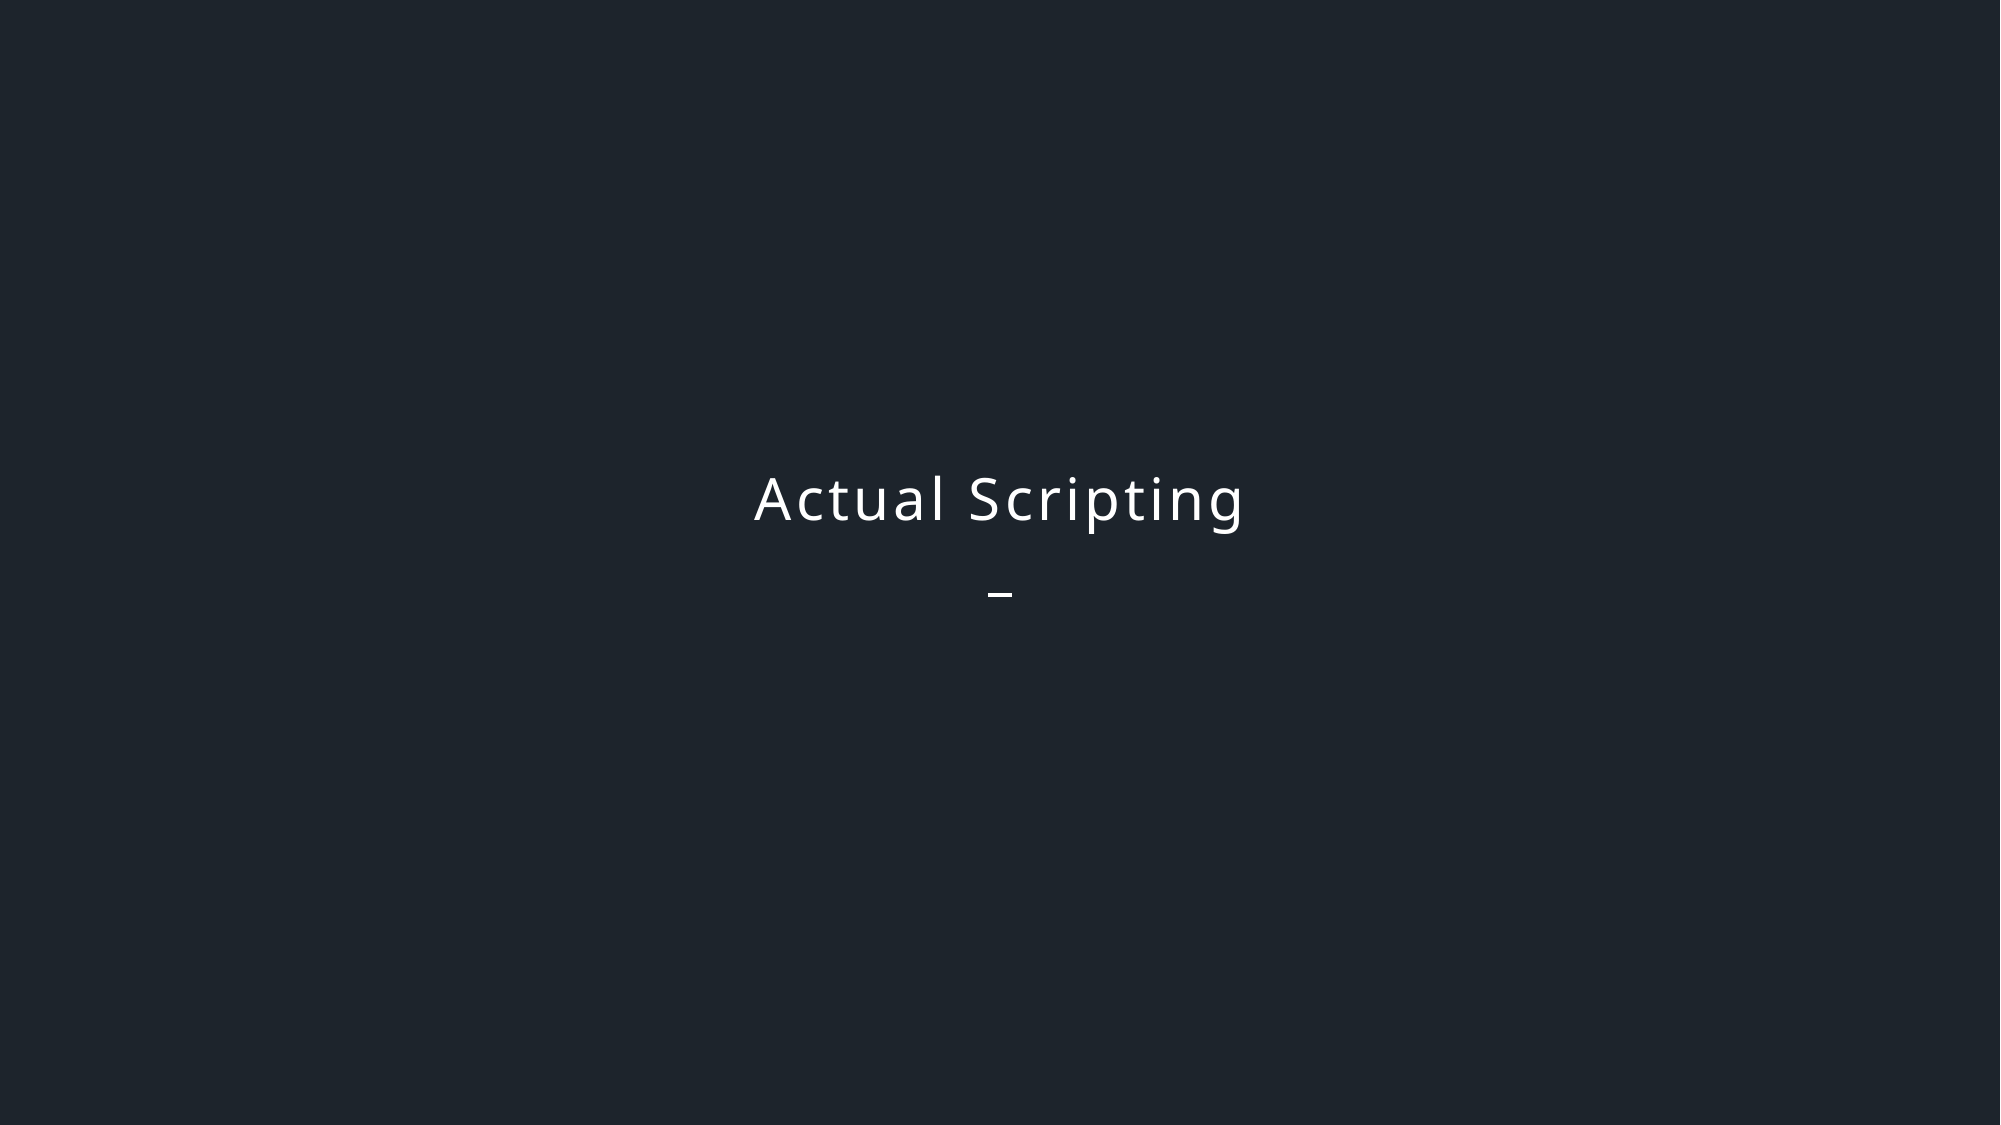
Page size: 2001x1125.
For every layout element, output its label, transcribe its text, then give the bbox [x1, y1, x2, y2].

title Actual Scripting [137, 463, 1863, 530]
